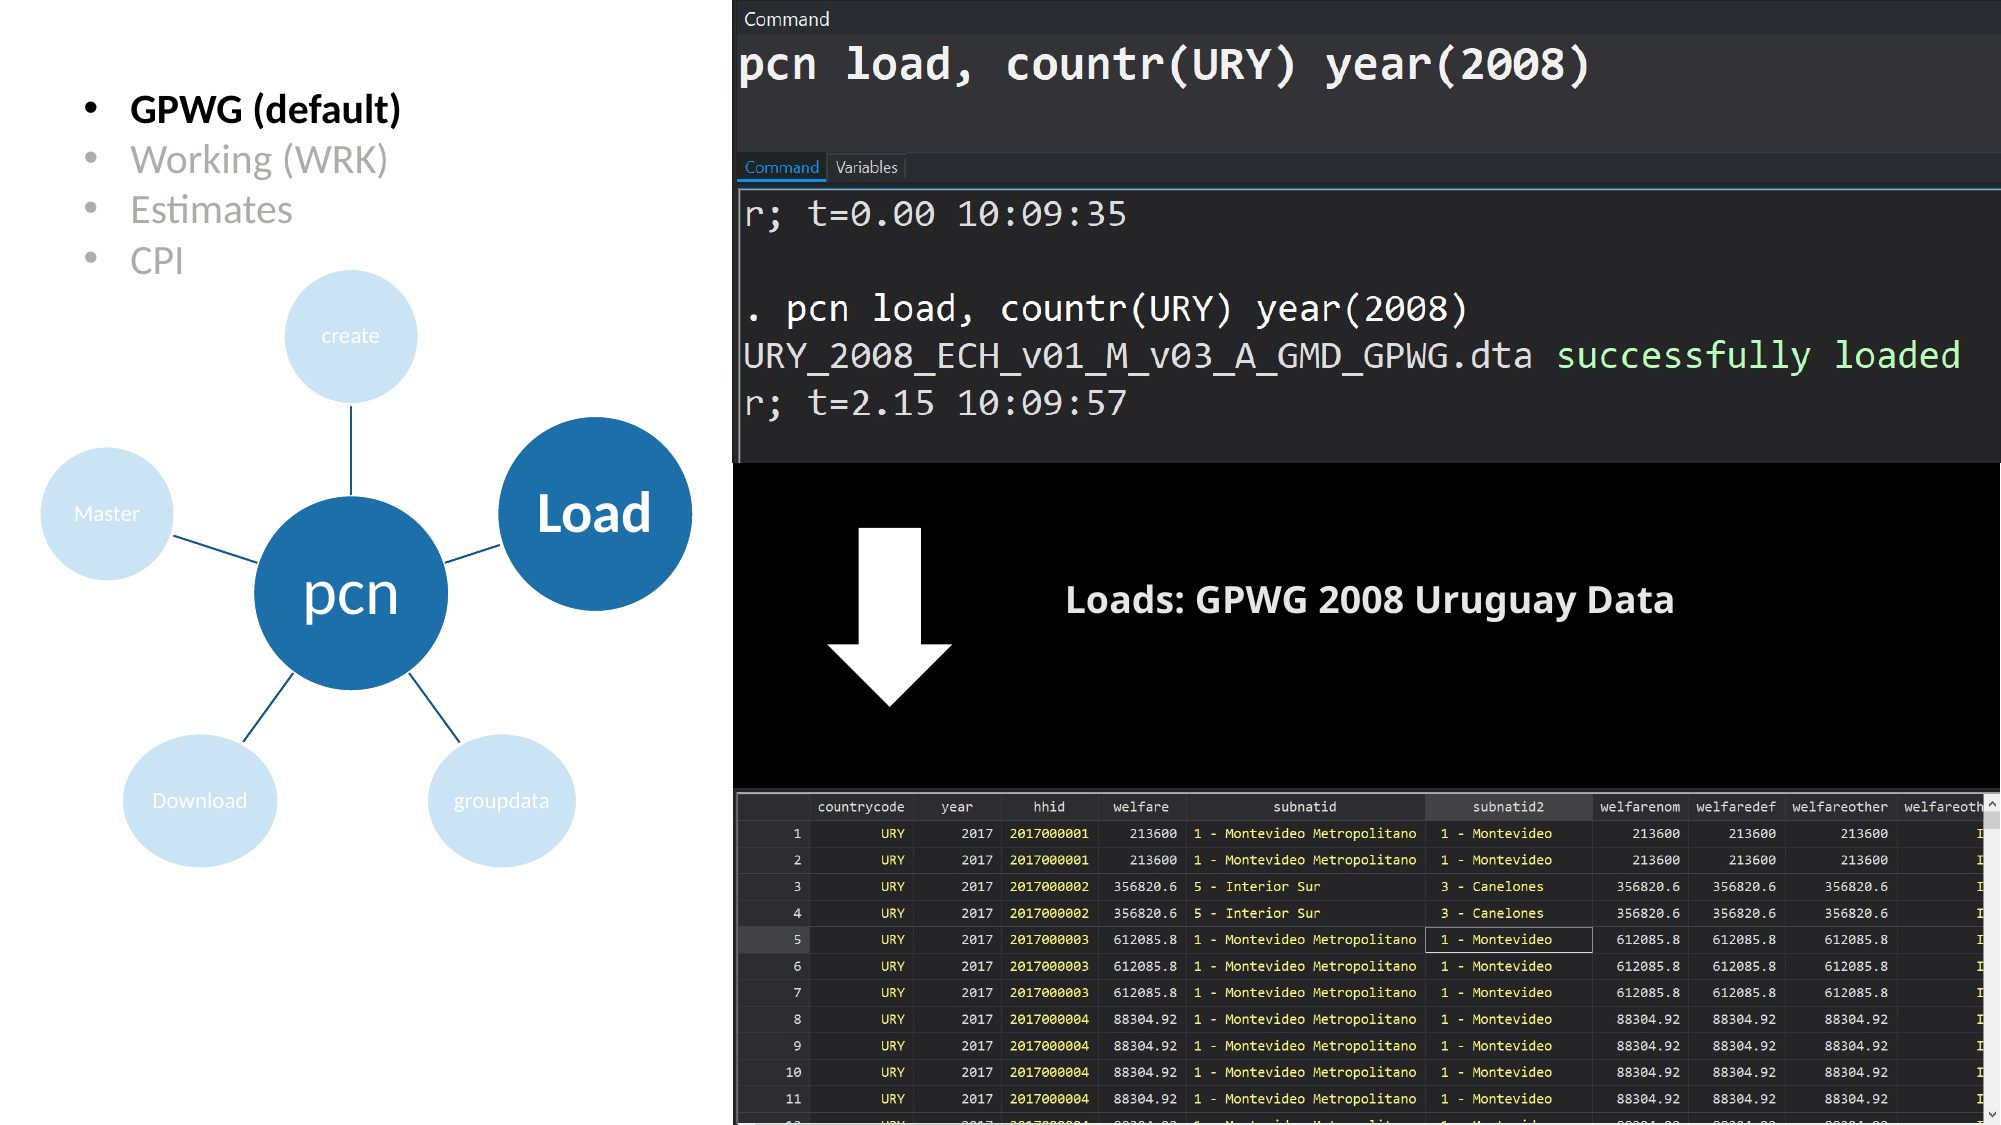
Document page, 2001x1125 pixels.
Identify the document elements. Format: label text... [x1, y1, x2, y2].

text_box [733, 463, 2000, 788]
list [20, 212, 712, 926]
picture [731, 0, 2001, 463]
text_box GPWG (default) Working (WRK) Estimates CPI [68, 74, 586, 212]
text_box Loads: GPWG 2008 Uruguay Data [1049, 568, 1772, 629]
picture [733, 788, 2000, 1125]
text_box [827, 527, 953, 707]
